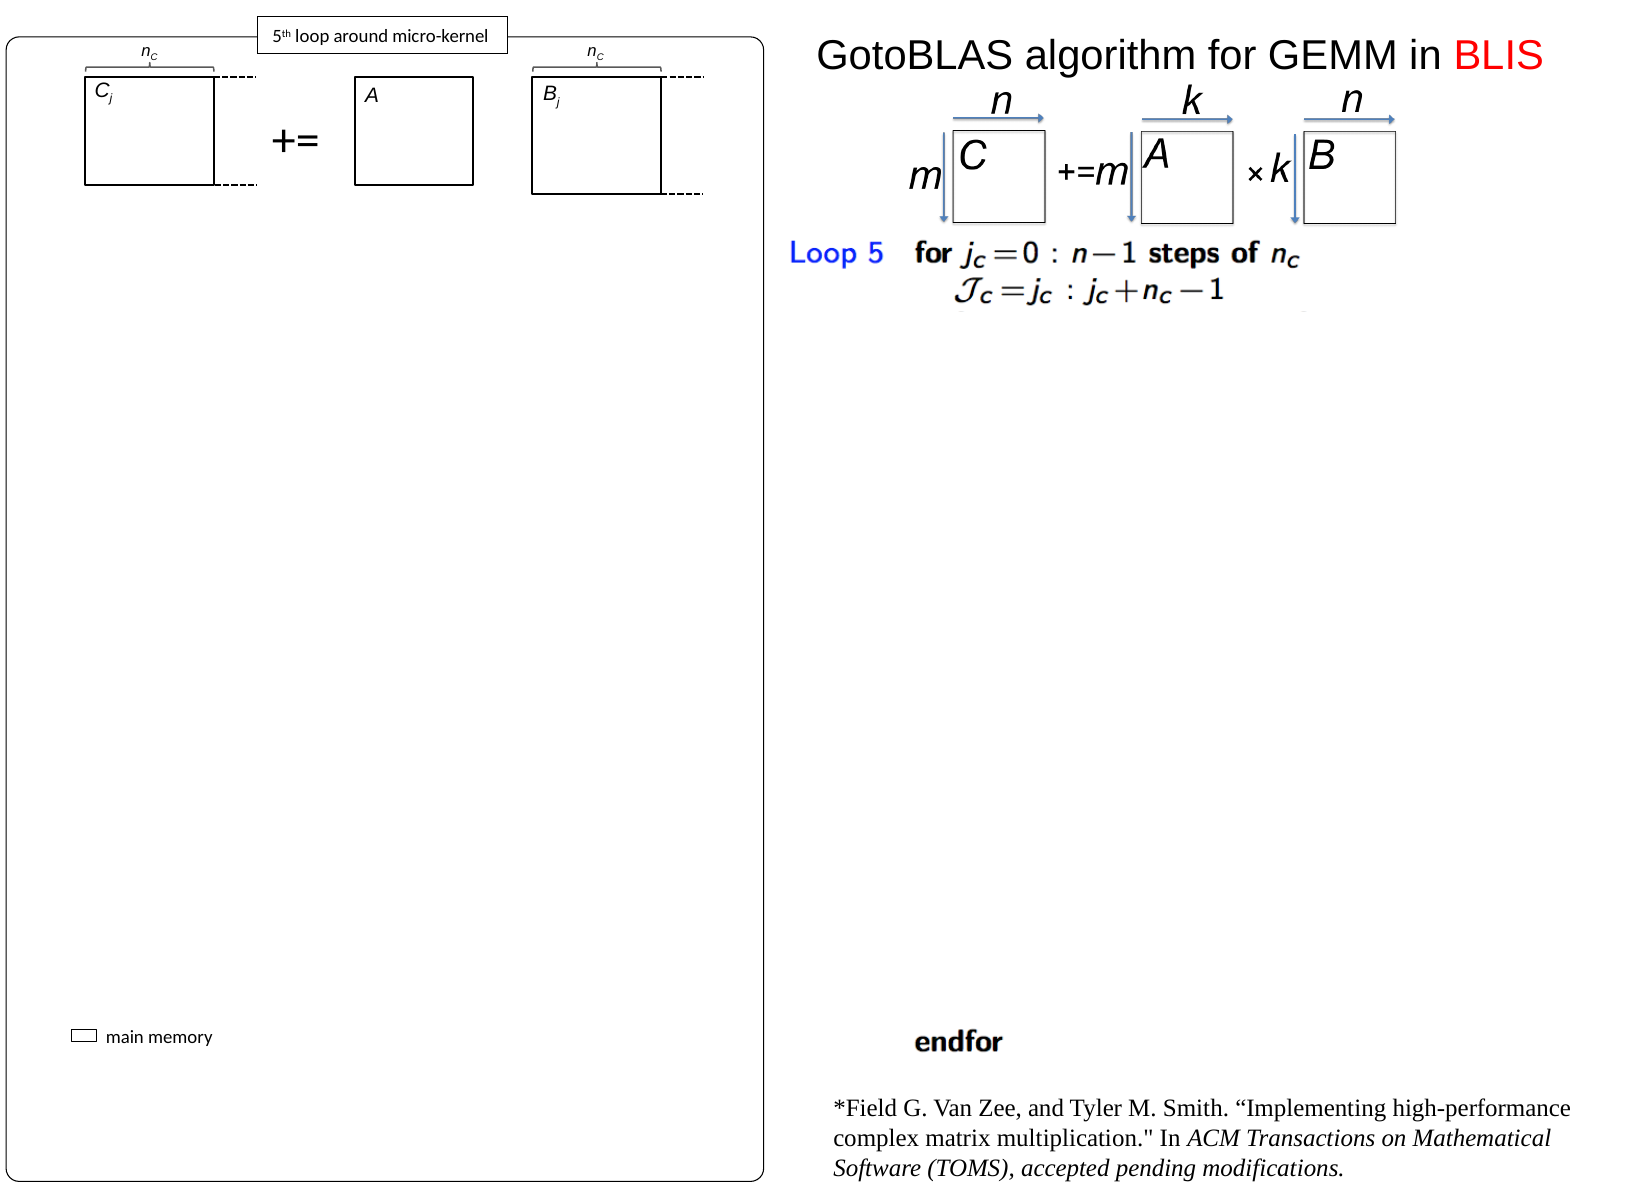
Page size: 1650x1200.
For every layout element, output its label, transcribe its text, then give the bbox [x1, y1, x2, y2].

text_box nC [572, 32, 622, 67]
text_box 5th loop around micro-kernel [257, 16, 508, 54]
text_box *Field G. Van Zee, and Tyler M. Smith. “Implementing high-performance complex matrix multiplication." In ACM Transactions on Mathematical Software (TOMS), accepted pending modifications. [818, 1083, 1650, 1200]
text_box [77, 69, 704, 194]
picture [776, 59, 1634, 1067]
text_box main memory [90, 1016, 228, 1055]
text_box GotoBLAS algorithm for GEMM in BLIS [681, 20, 1650, 93]
text_box nC [126, 32, 176, 67]
text_box [69, 1028, 90, 1044]
text_box [3, 34, 766, 1184]
